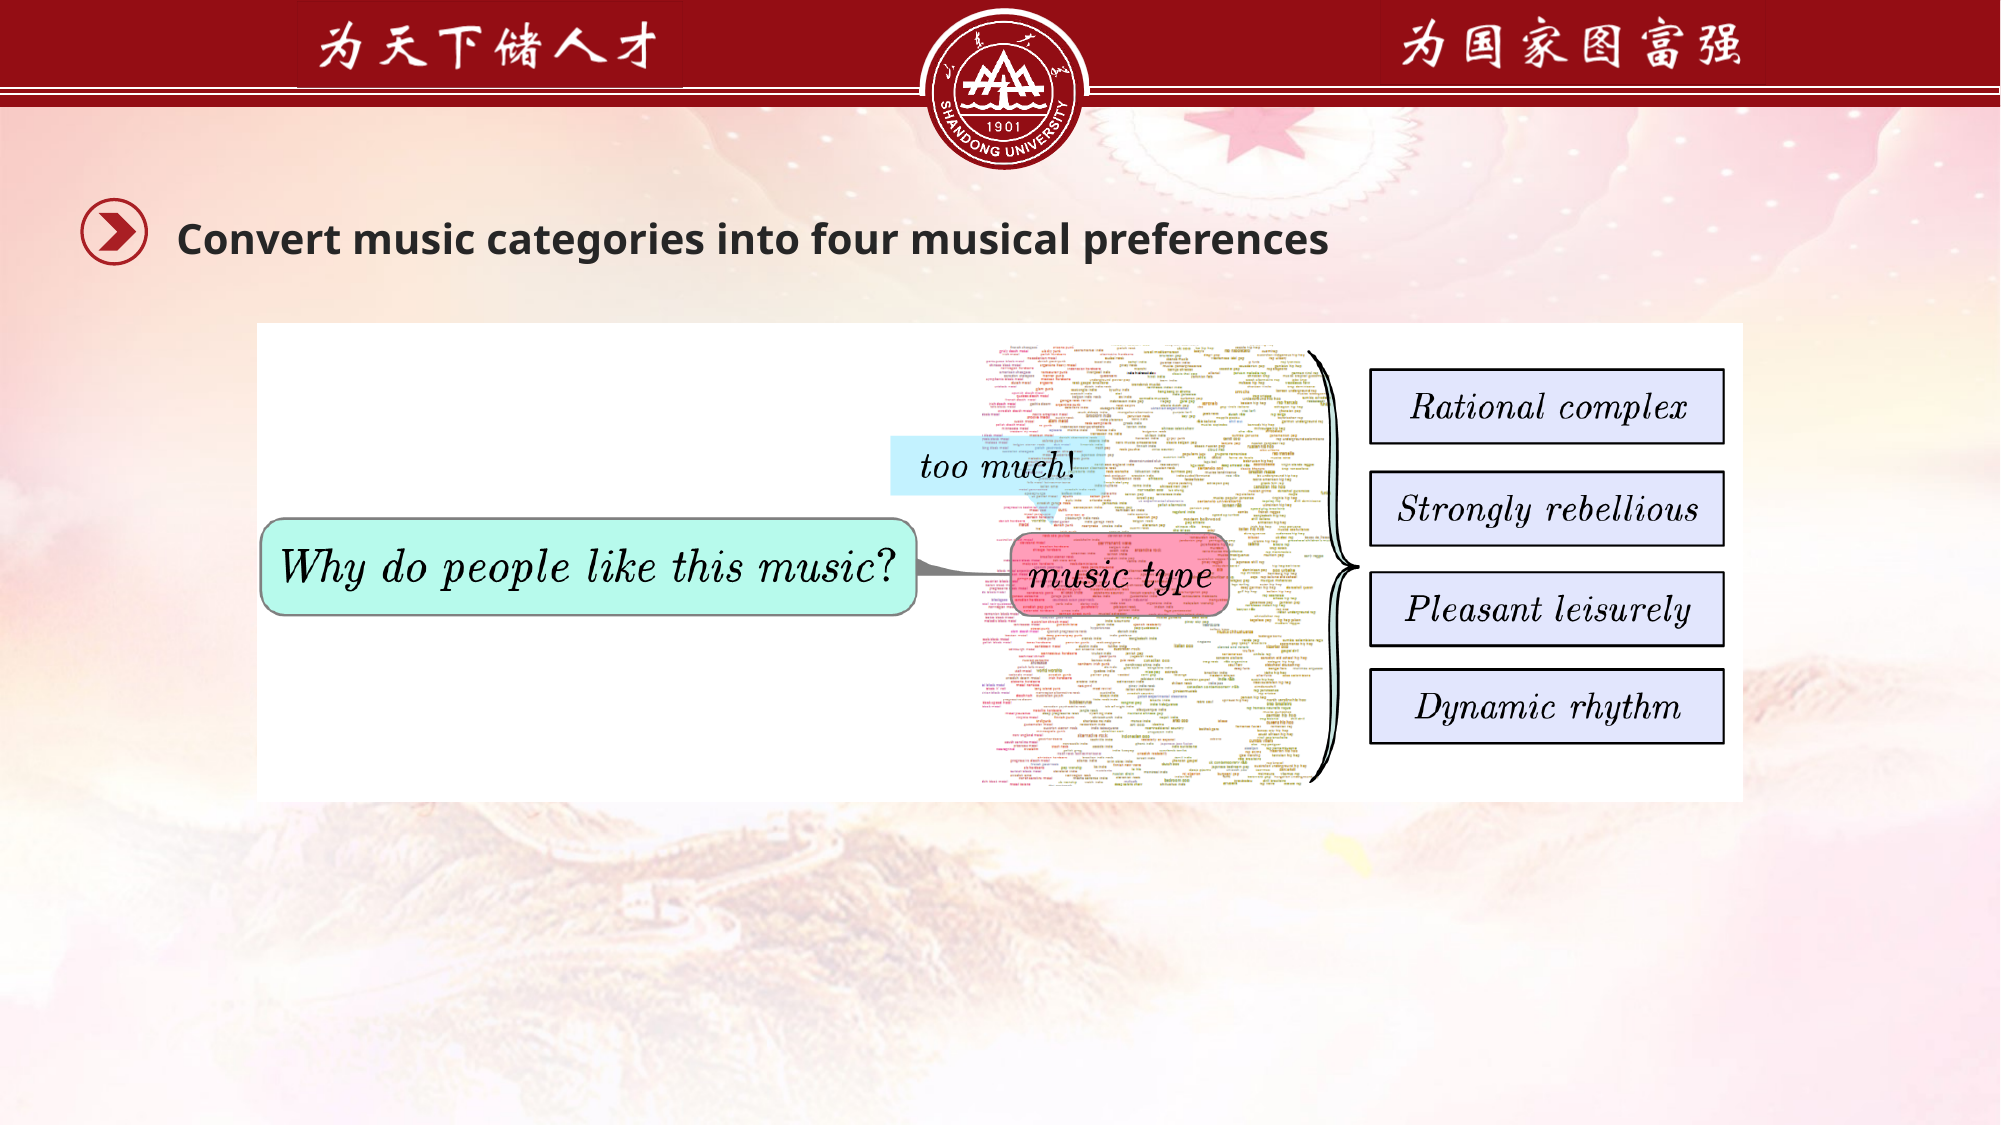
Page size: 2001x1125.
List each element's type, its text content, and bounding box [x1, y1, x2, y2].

text_box Convert music categories into four musical preferences [161, 180, 1464, 271]
picture [0, 0, 2001, 1125]
text_box [79, 196, 150, 267]
text_box [559, 180, 1861, 338]
